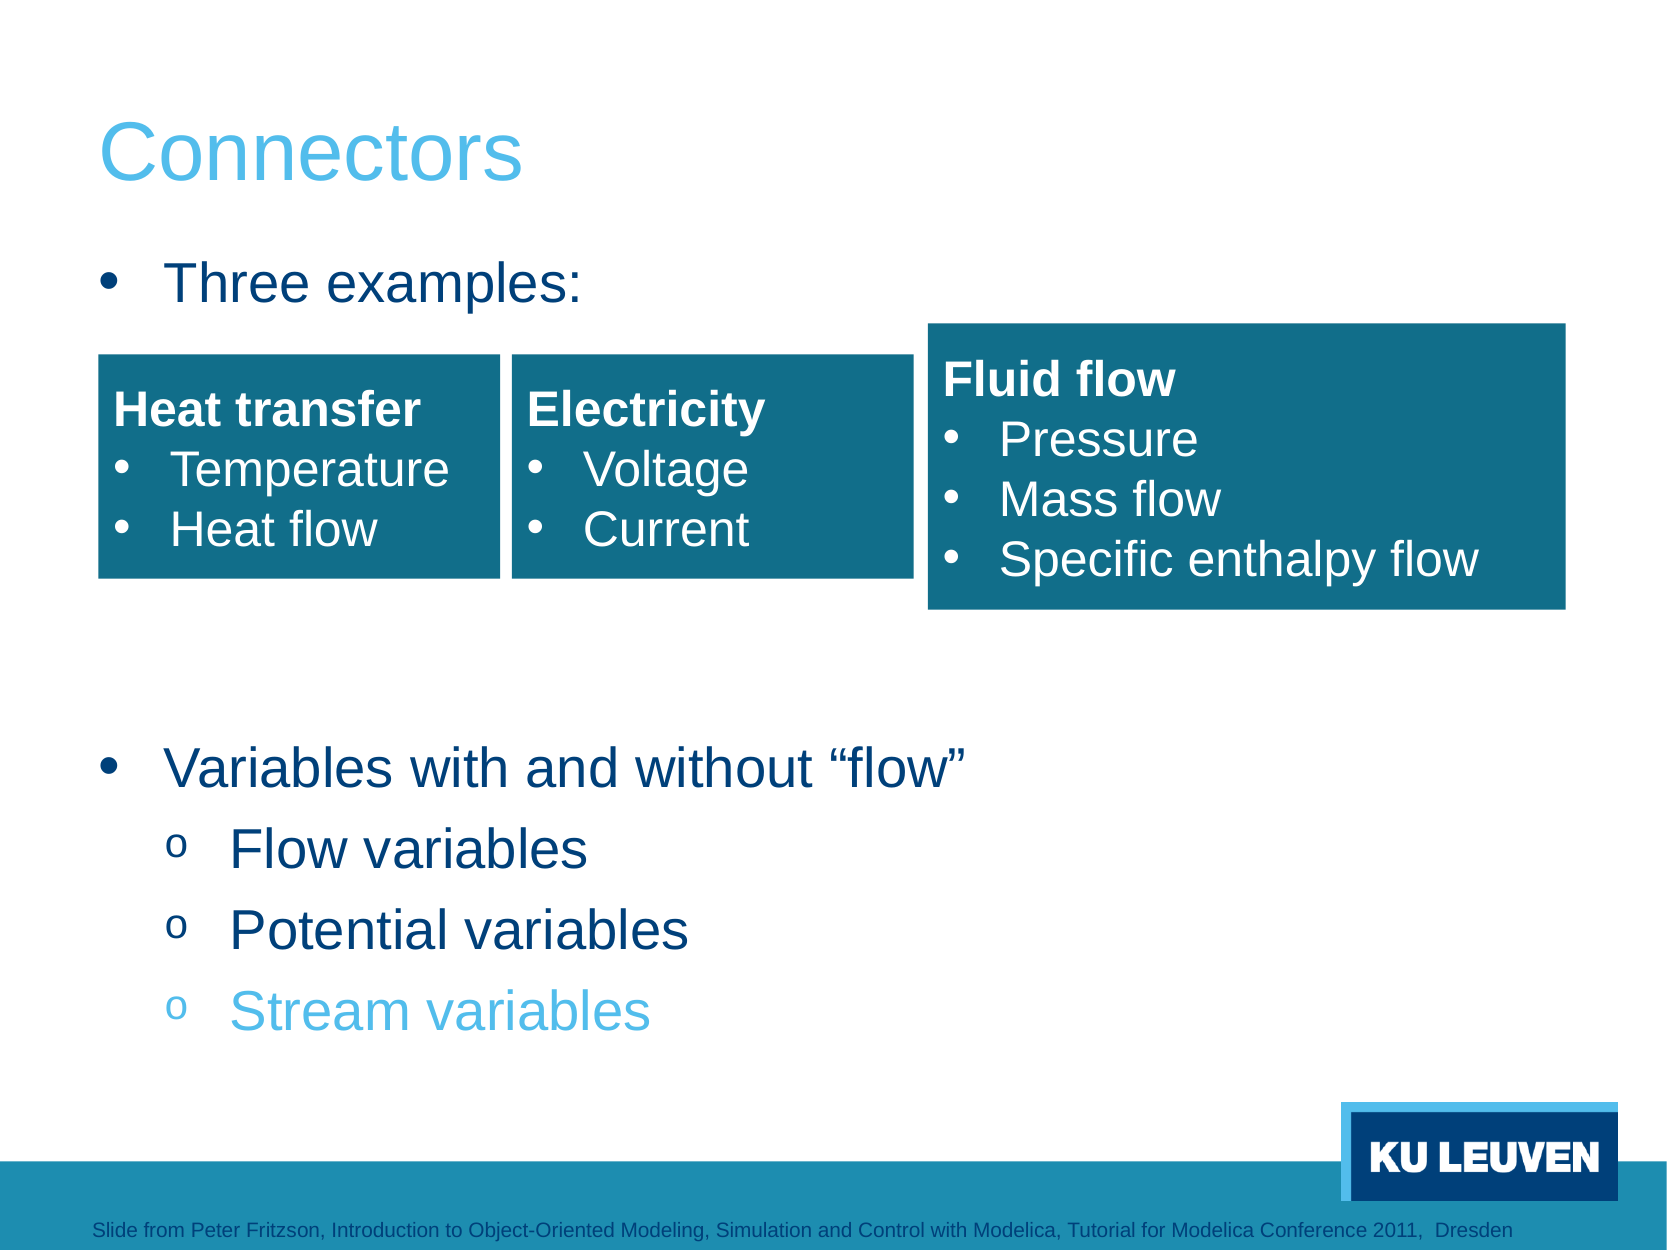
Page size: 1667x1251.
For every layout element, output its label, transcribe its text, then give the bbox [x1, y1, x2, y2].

text_box Slide from Peter Fritzson, Introduction to Object-Oriented Modeling, Simulation and Control with Modelica, Tutorial for Modelica Conference 2011, Dresden [77, 1209, 1578, 1250]
title Connectors [98, 32, 1618, 197]
text_box Fluid flow Pressure Mass flow Specific enthalpy flow [927, 322, 1566, 611]
list Three examples: Variables with and without “flow” Flow variables Potential variables Stream variables [98, 246, 1618, 1054]
text_box Electricity Voltage Current [511, 353, 914, 580]
picture [1341, 1102, 1618, 1201]
text_box Heat transfer Temperature Heat flow [98, 353, 501, 580]
